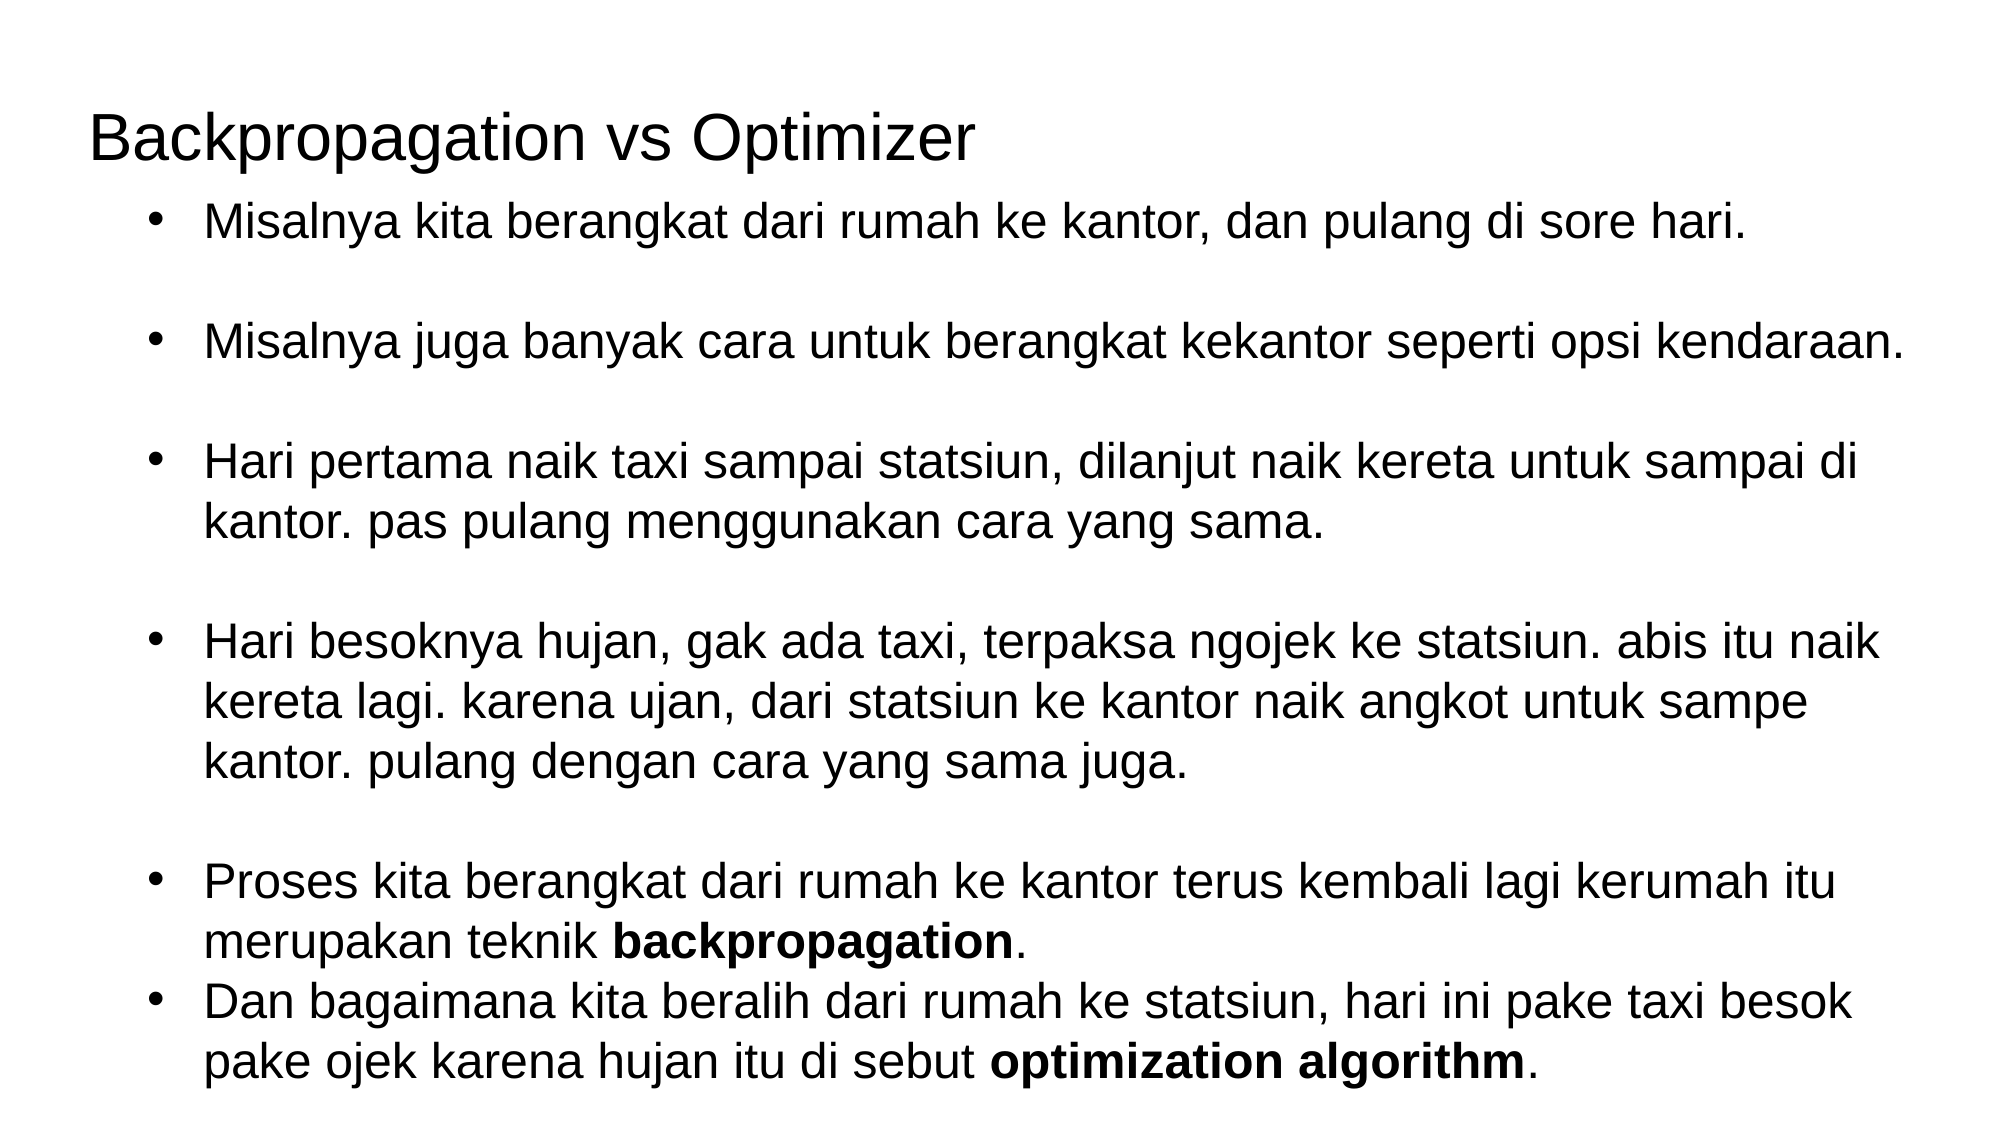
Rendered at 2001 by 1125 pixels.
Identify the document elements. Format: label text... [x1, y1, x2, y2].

text_box Misalnya kita berangkat dari rumah ke kantor, dan pulang di sore hari. Misalnya juga banyak cara untuk berangkat kekantor seperti opsi kendaraan. Hari pertama naik taxi sampai statsiun, dilanjut naik kereta untuk sampai di kantor. pas pulang menggunakan cara yang sama. Hari besoknya hujan, gak ada taxi, terpaksa ngojek ke statsiun. abis itu naik kereta lagi. karena ujan, dari statsiun ke kantor naik angkot untuk sampe kantor. pulang dengan cara yang sama juga. Proses kita berangkat dari rumah ke kantor terus kembali lagi kerumah itu merupakan teknik backpropagation. Dan bagaimana kita beralih dari rumah ke statsiun, hari ini pake taxi besok pake ojek karena hujan itu di sebut optimization algorithm. [132, 180, 1959, 1096]
text_box Backpropagation vs Optimizer [73, 86, 993, 182]
